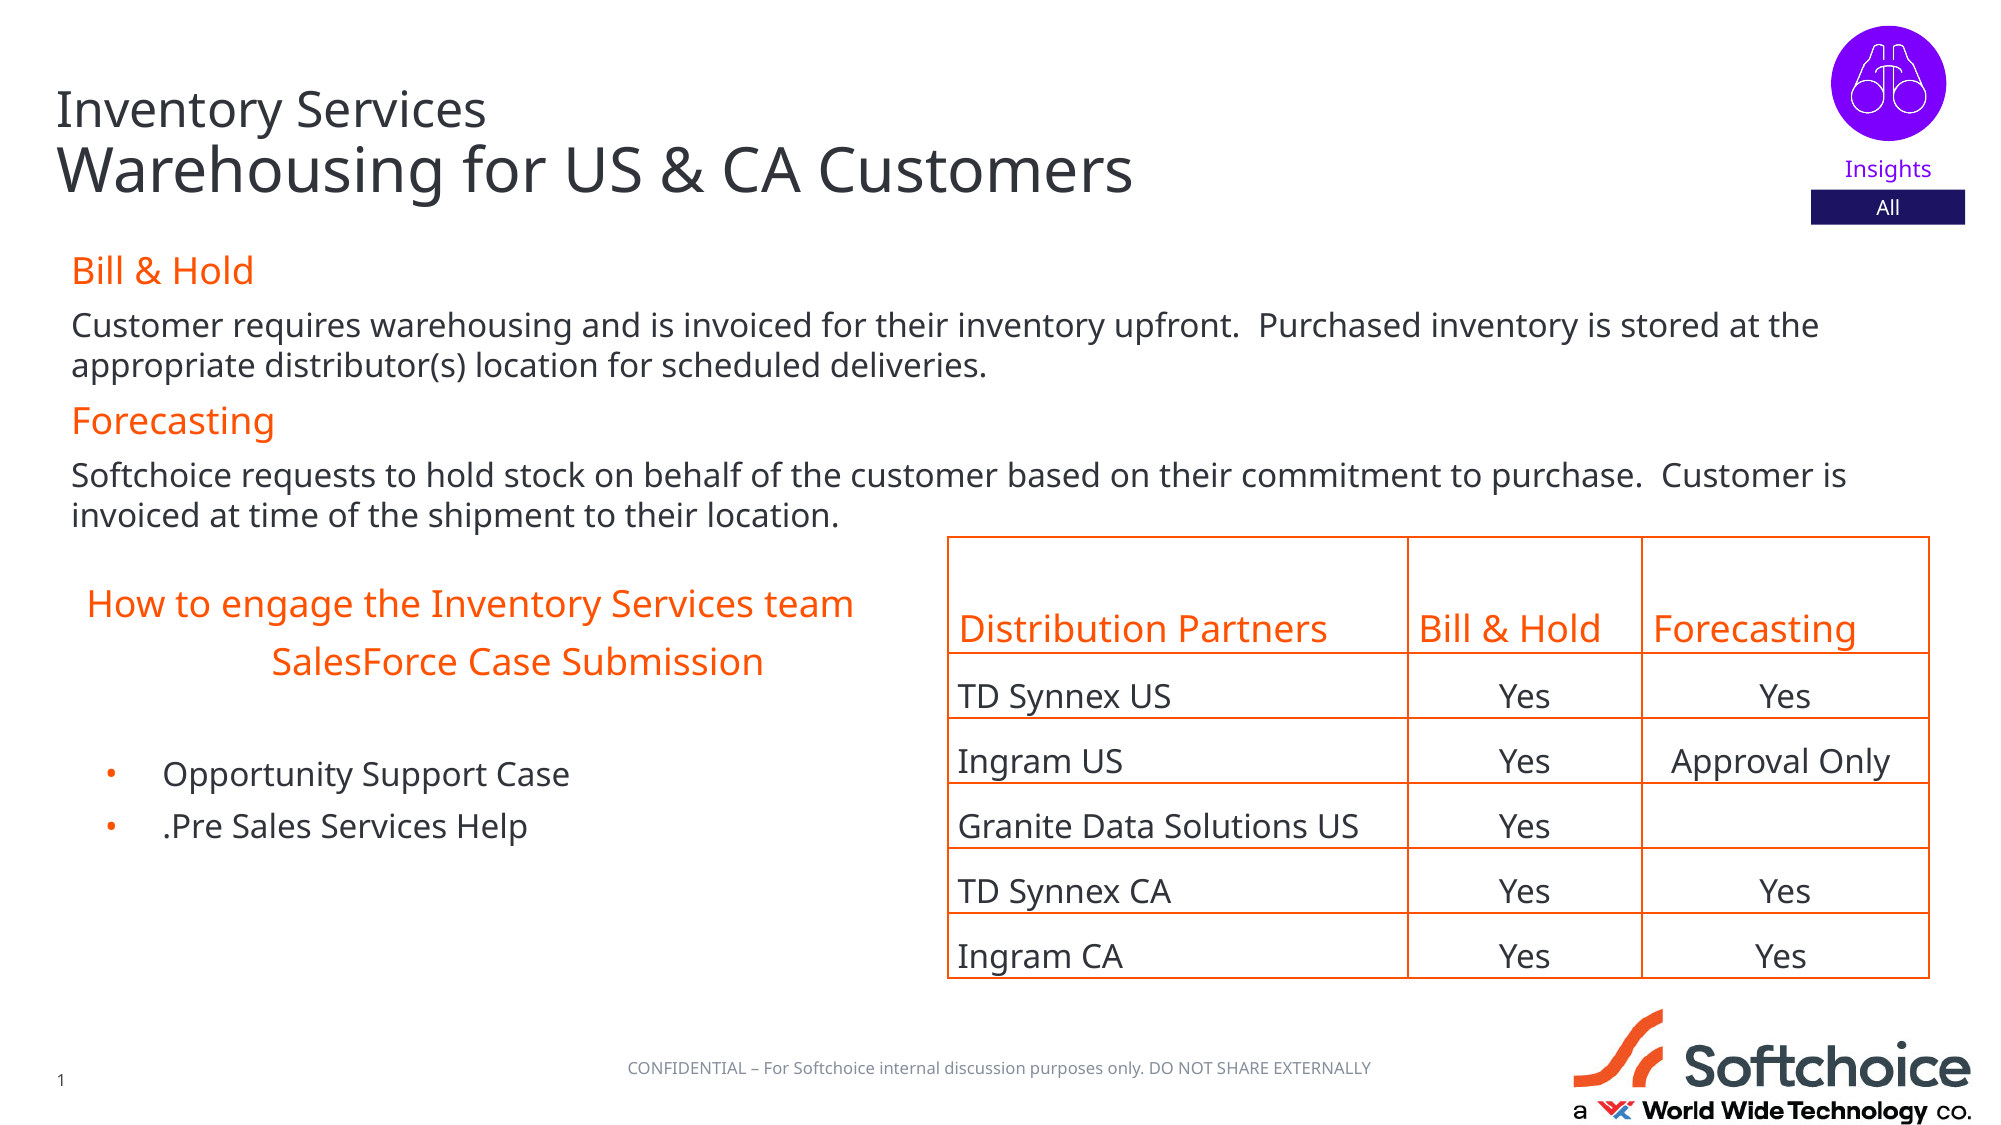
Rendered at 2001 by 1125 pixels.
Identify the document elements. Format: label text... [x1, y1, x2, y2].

table_cell Ingram US [949, 719, 1407, 782]
table_cell Yes [1409, 654, 1641, 717]
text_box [1777, 25, 2000, 225]
table_cell Yes [1643, 849, 1928, 912]
table_cell TD Synnex US [949, 654, 1407, 717]
table_cell Ingram CA [949, 914, 1407, 977]
picture [1571, 1008, 1972, 1125]
table_cell [1643, 784, 1928, 847]
table_cell Yes [1643, 914, 1928, 977]
text_box CONFIDENTIAL – For Softchoice internal discussion purposes only. DO NOT SHARE EXTERNALLY [566, 1049, 1434, 1085]
table_cell Yes [1409, 849, 1641, 912]
table_cell Yes [1409, 914, 1641, 977]
table_cell Yes [1409, 784, 1641, 847]
table_cell Yes [1643, 654, 1928, 717]
table_cell Approval Only [1643, 719, 1928, 782]
table_header Forecasting [1643, 538, 1928, 652]
title Inventory Services Warehousing for US & CA Customers [56, 84, 1777, 219]
text_box How to engage the Inventory Services team SalesForce Case Submission Opportunity Support Case .Pre Sales Services Help [71, 573, 947, 886]
table_header Distribution Partners [949, 538, 1407, 652]
table_cell Yes [1409, 719, 1641, 782]
table_cell Granite Data Solutions US [949, 784, 1407, 847]
text_box Bill & Hold Customer requires warehousing and is invoiced for their inventory upfront. Purchased inventory is stored at the appropriate distributor(s) location for scheduled deliveries. Forecasting Softchoice requests to hold stock on behalf of the customer based on their commitment to purchase. Customer is invoiced at time of the shipment to their location. [55, 401, 1972, 538]
table_cell TD Synnex CA [949, 849, 1407, 912]
table_header Bill & Hold [1409, 538, 1641, 652]
